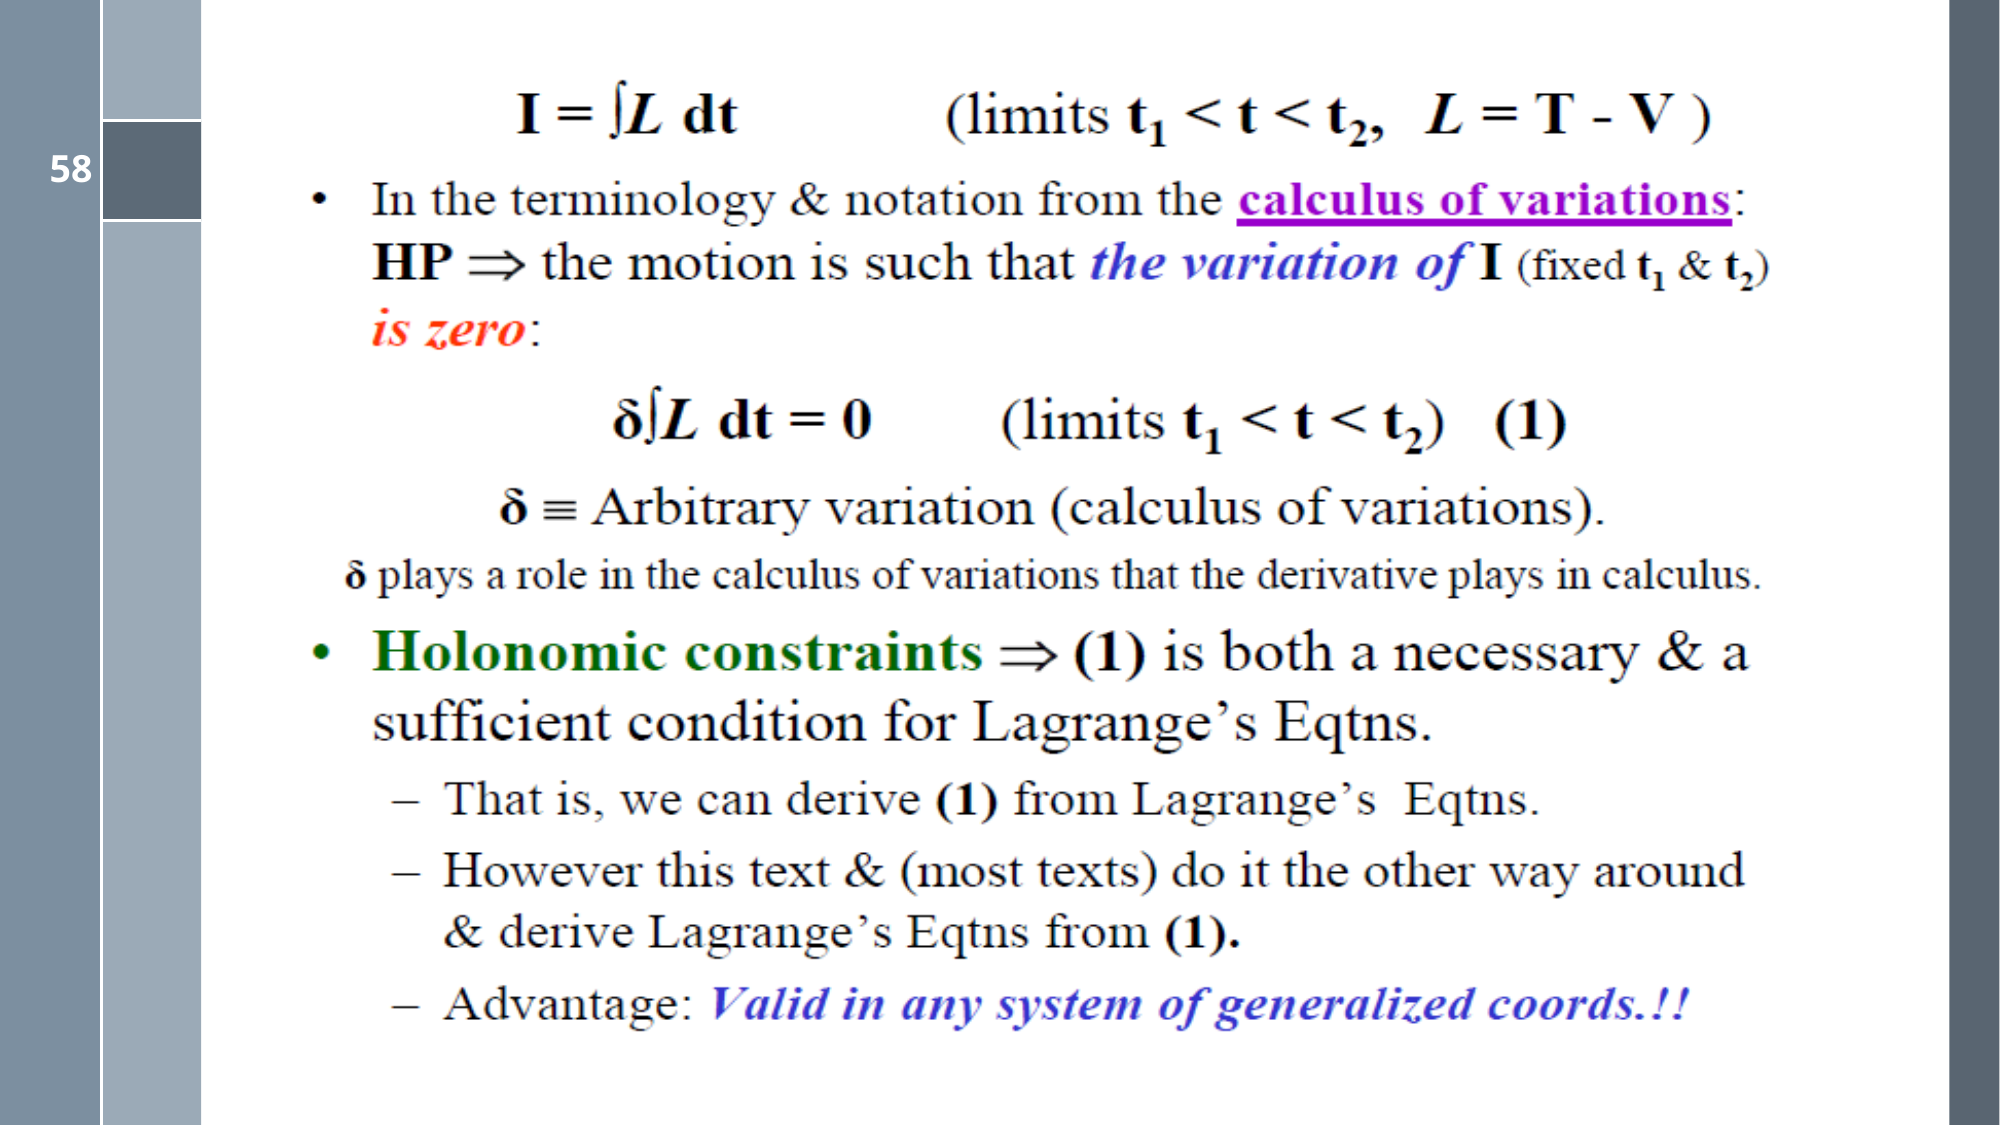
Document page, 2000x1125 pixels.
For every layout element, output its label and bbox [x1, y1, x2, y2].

picture [287, 37, 1813, 1076]
